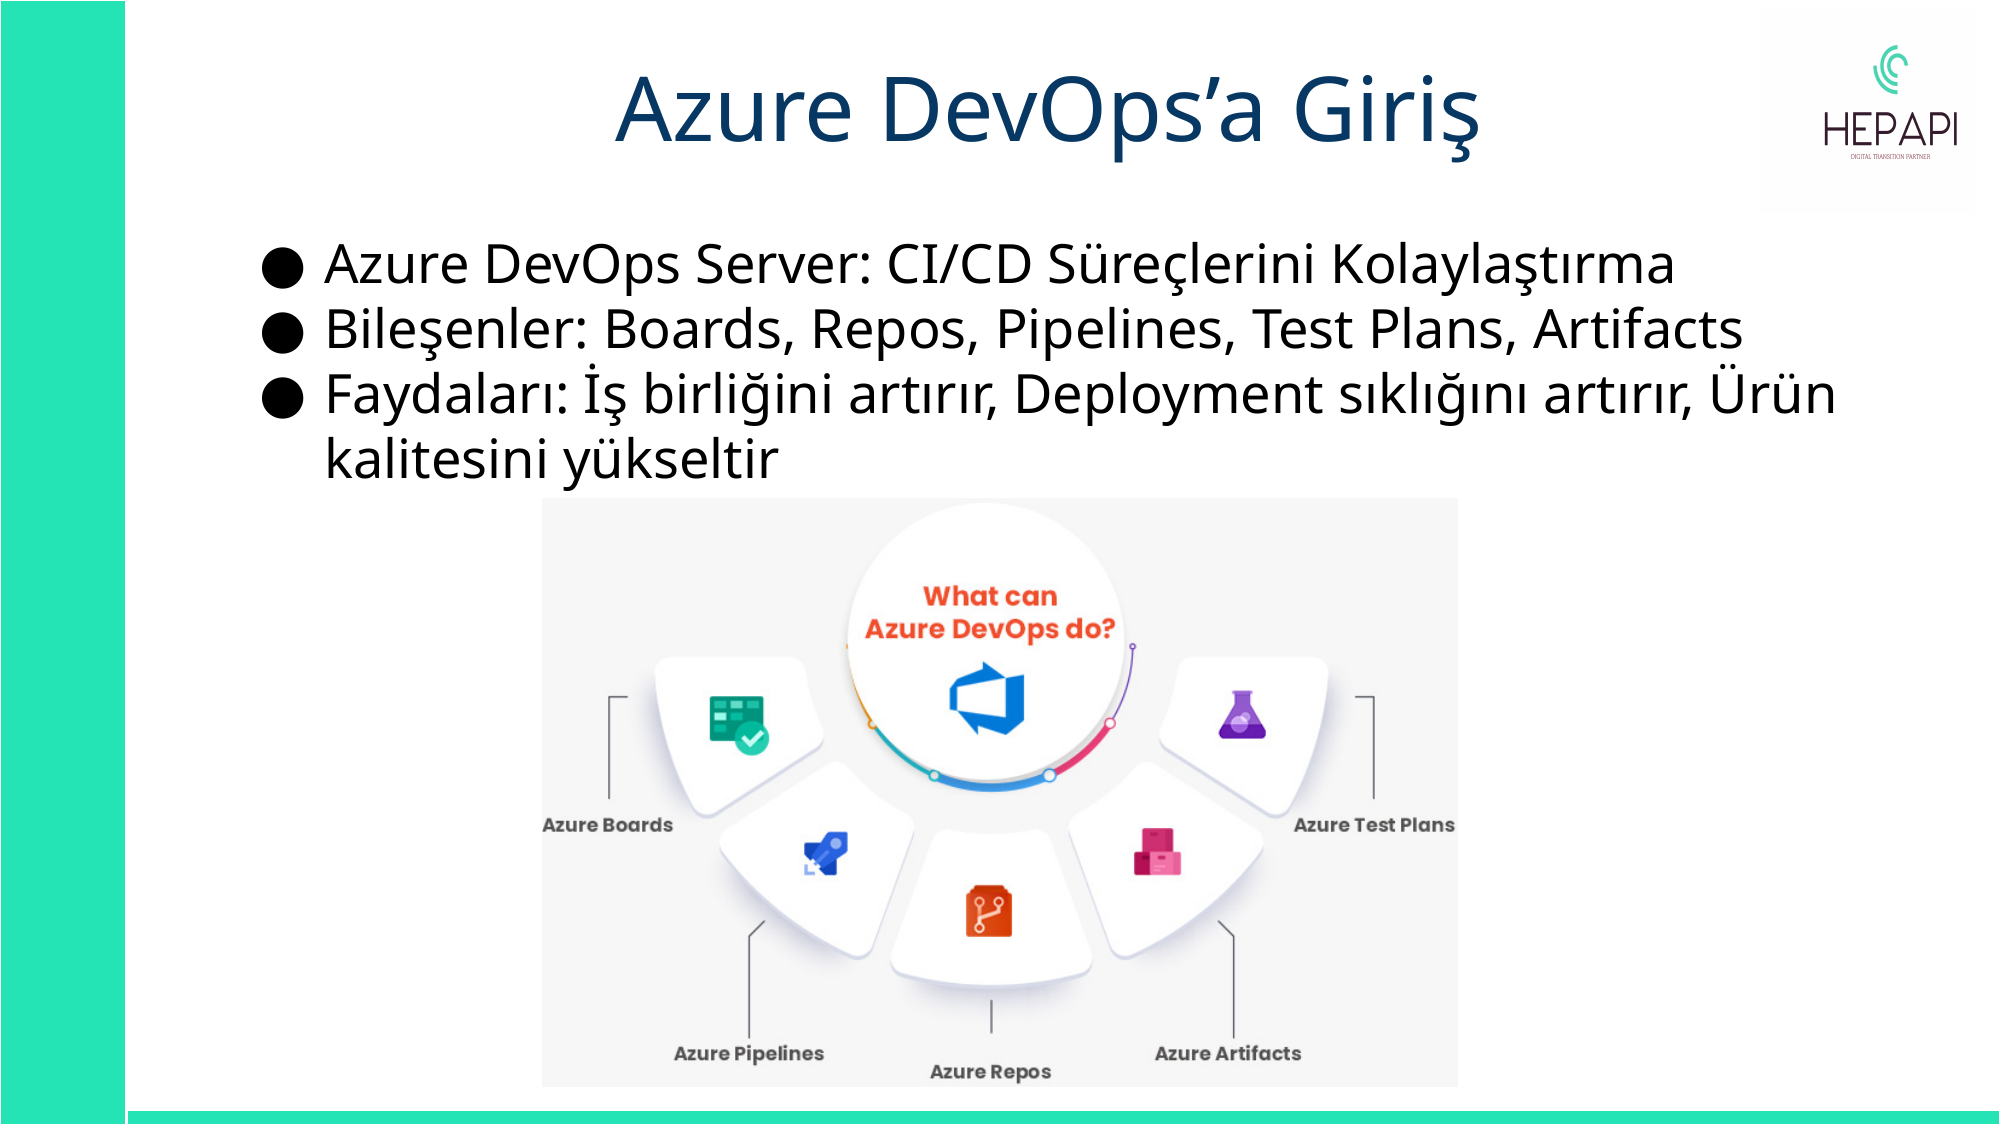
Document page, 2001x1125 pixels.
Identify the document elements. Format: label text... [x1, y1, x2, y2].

text_box Azure DevOps’a Giriş [599, 36, 1527, 187]
picture [1759, 10, 1976, 213]
picture [541, 497, 1459, 1087]
text_box [126, 1109, 2000, 1125]
text_box [0, 0, 127, 1125]
text_box Azure DevOps Server: CI/CD Süreçlerini Kolaylaştırma Bileşenler: Boards, Repos, Pipelines, Test Plans, Artifacts Faydaları: İş birliğini artırır, Deployment sıklığını artırır, Ürün kalitesini yükseltir [234, 214, 1893, 524]
